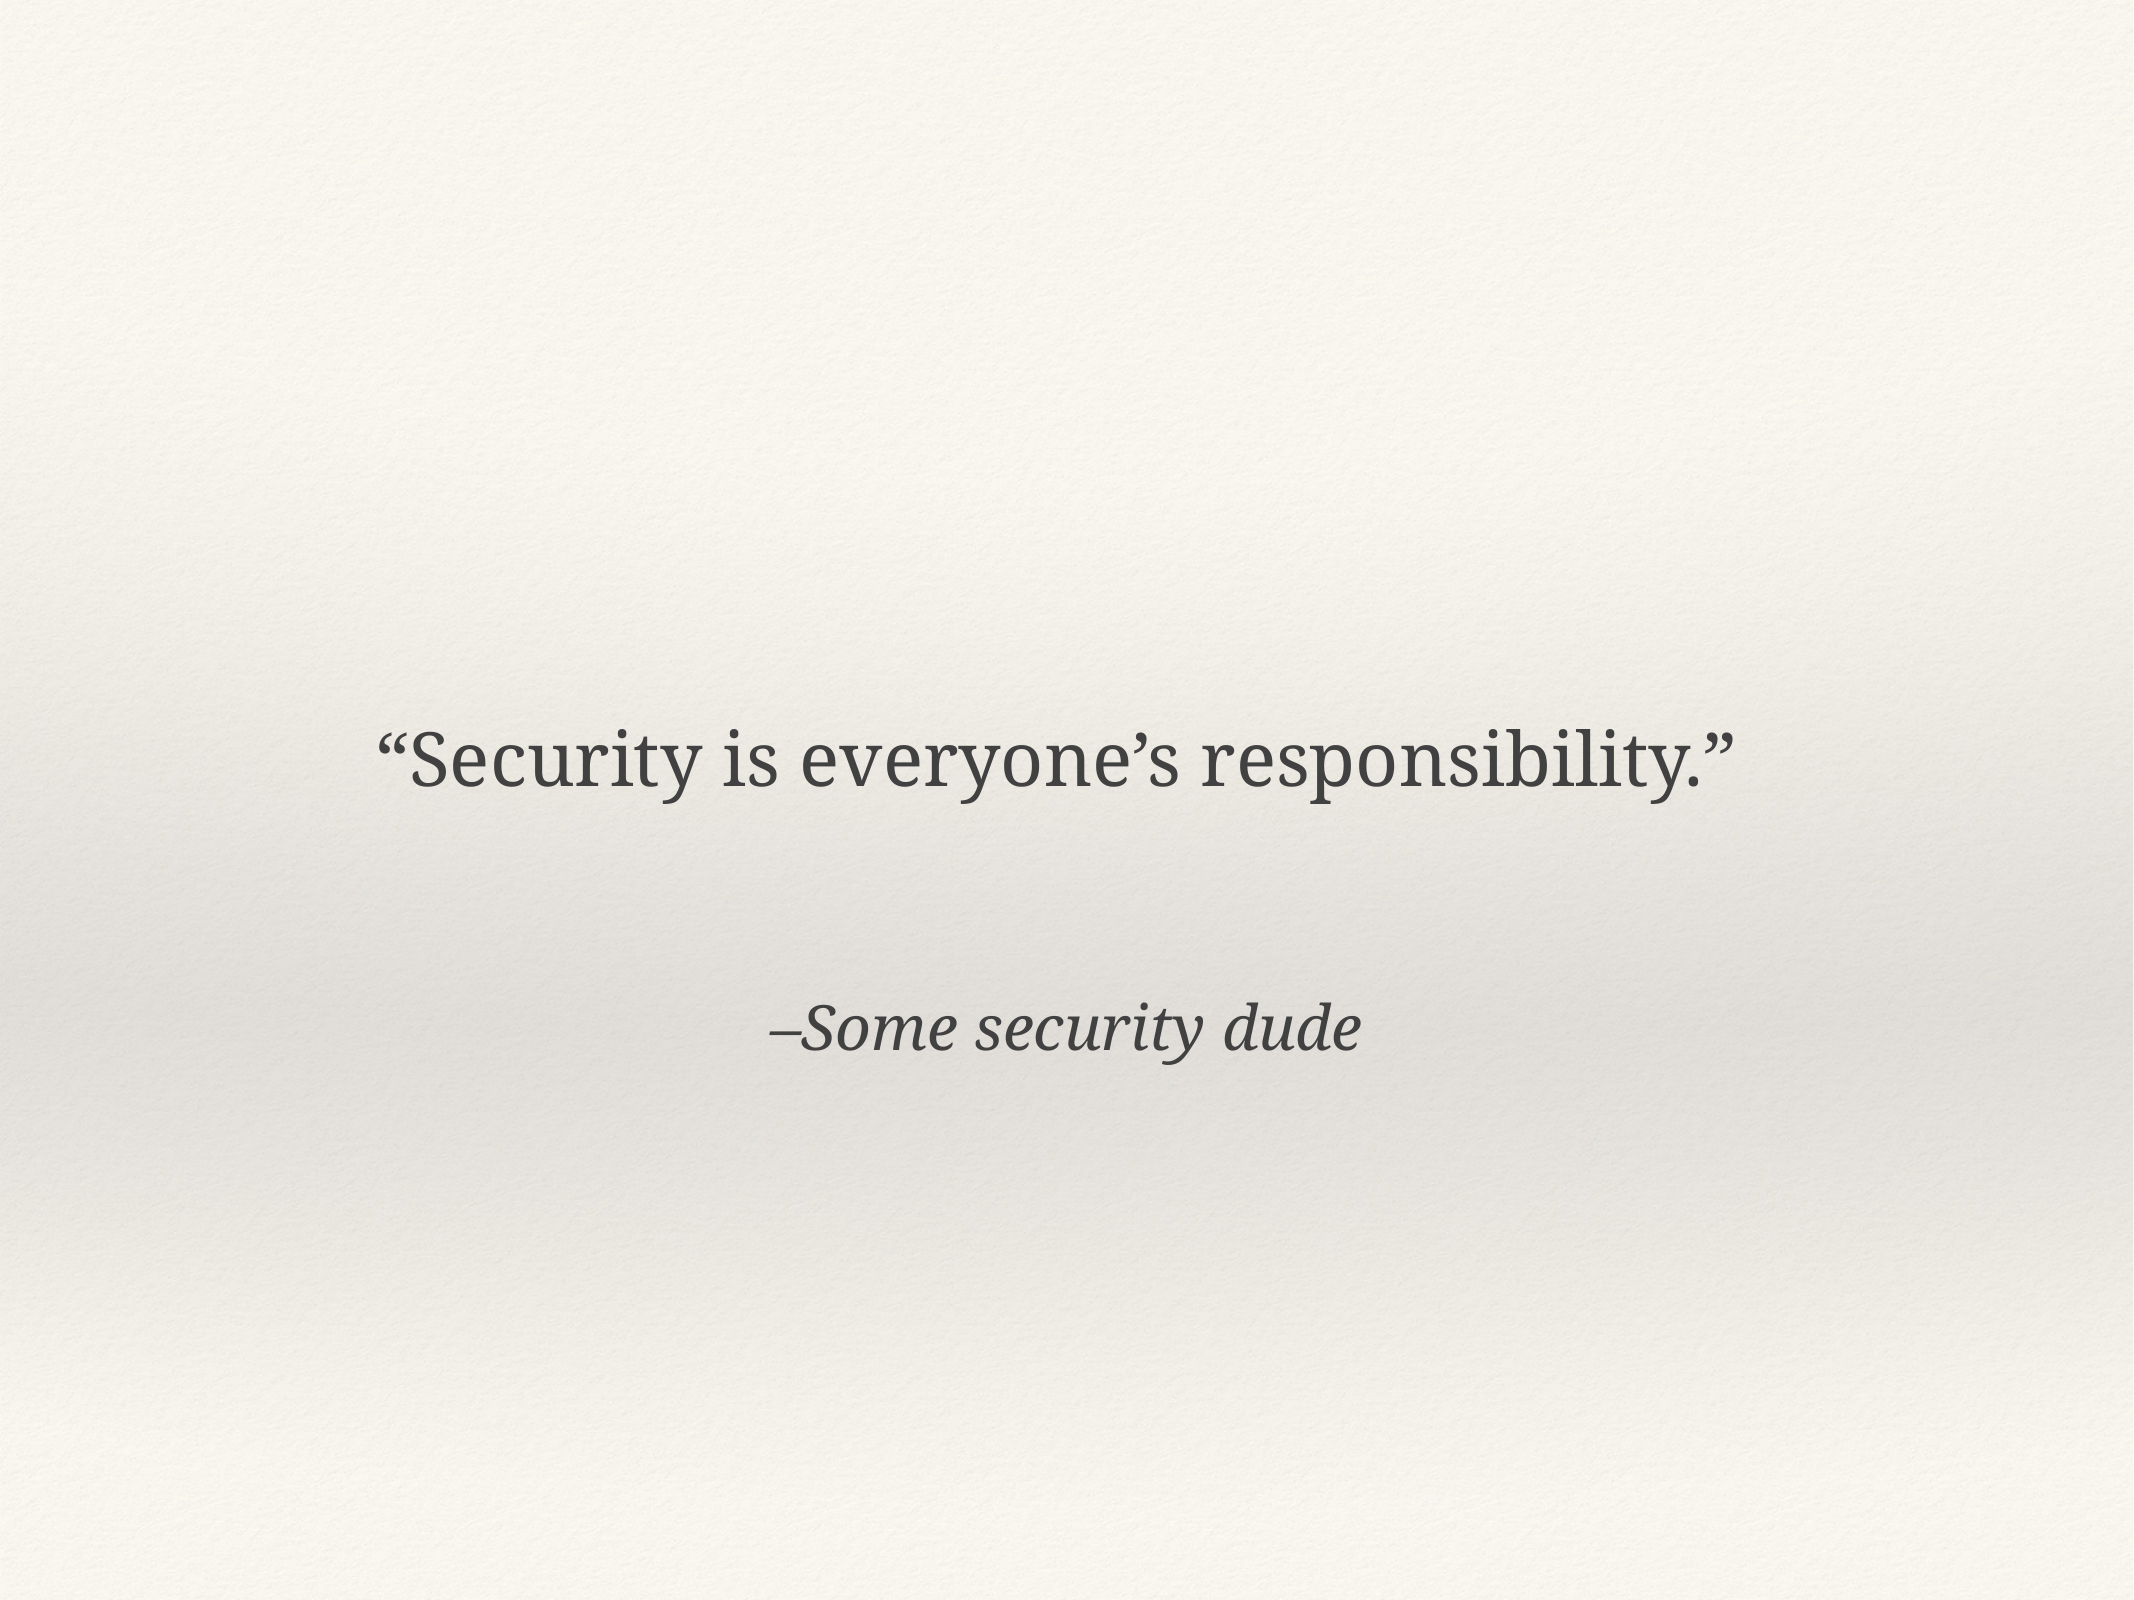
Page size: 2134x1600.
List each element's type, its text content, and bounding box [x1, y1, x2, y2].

list –Some security dude [86, 978, 2047, 1080]
picture [0, 0, 2134, 1600]
list “Security is everyone’s responsibility.” [207, 697, 1926, 816]
